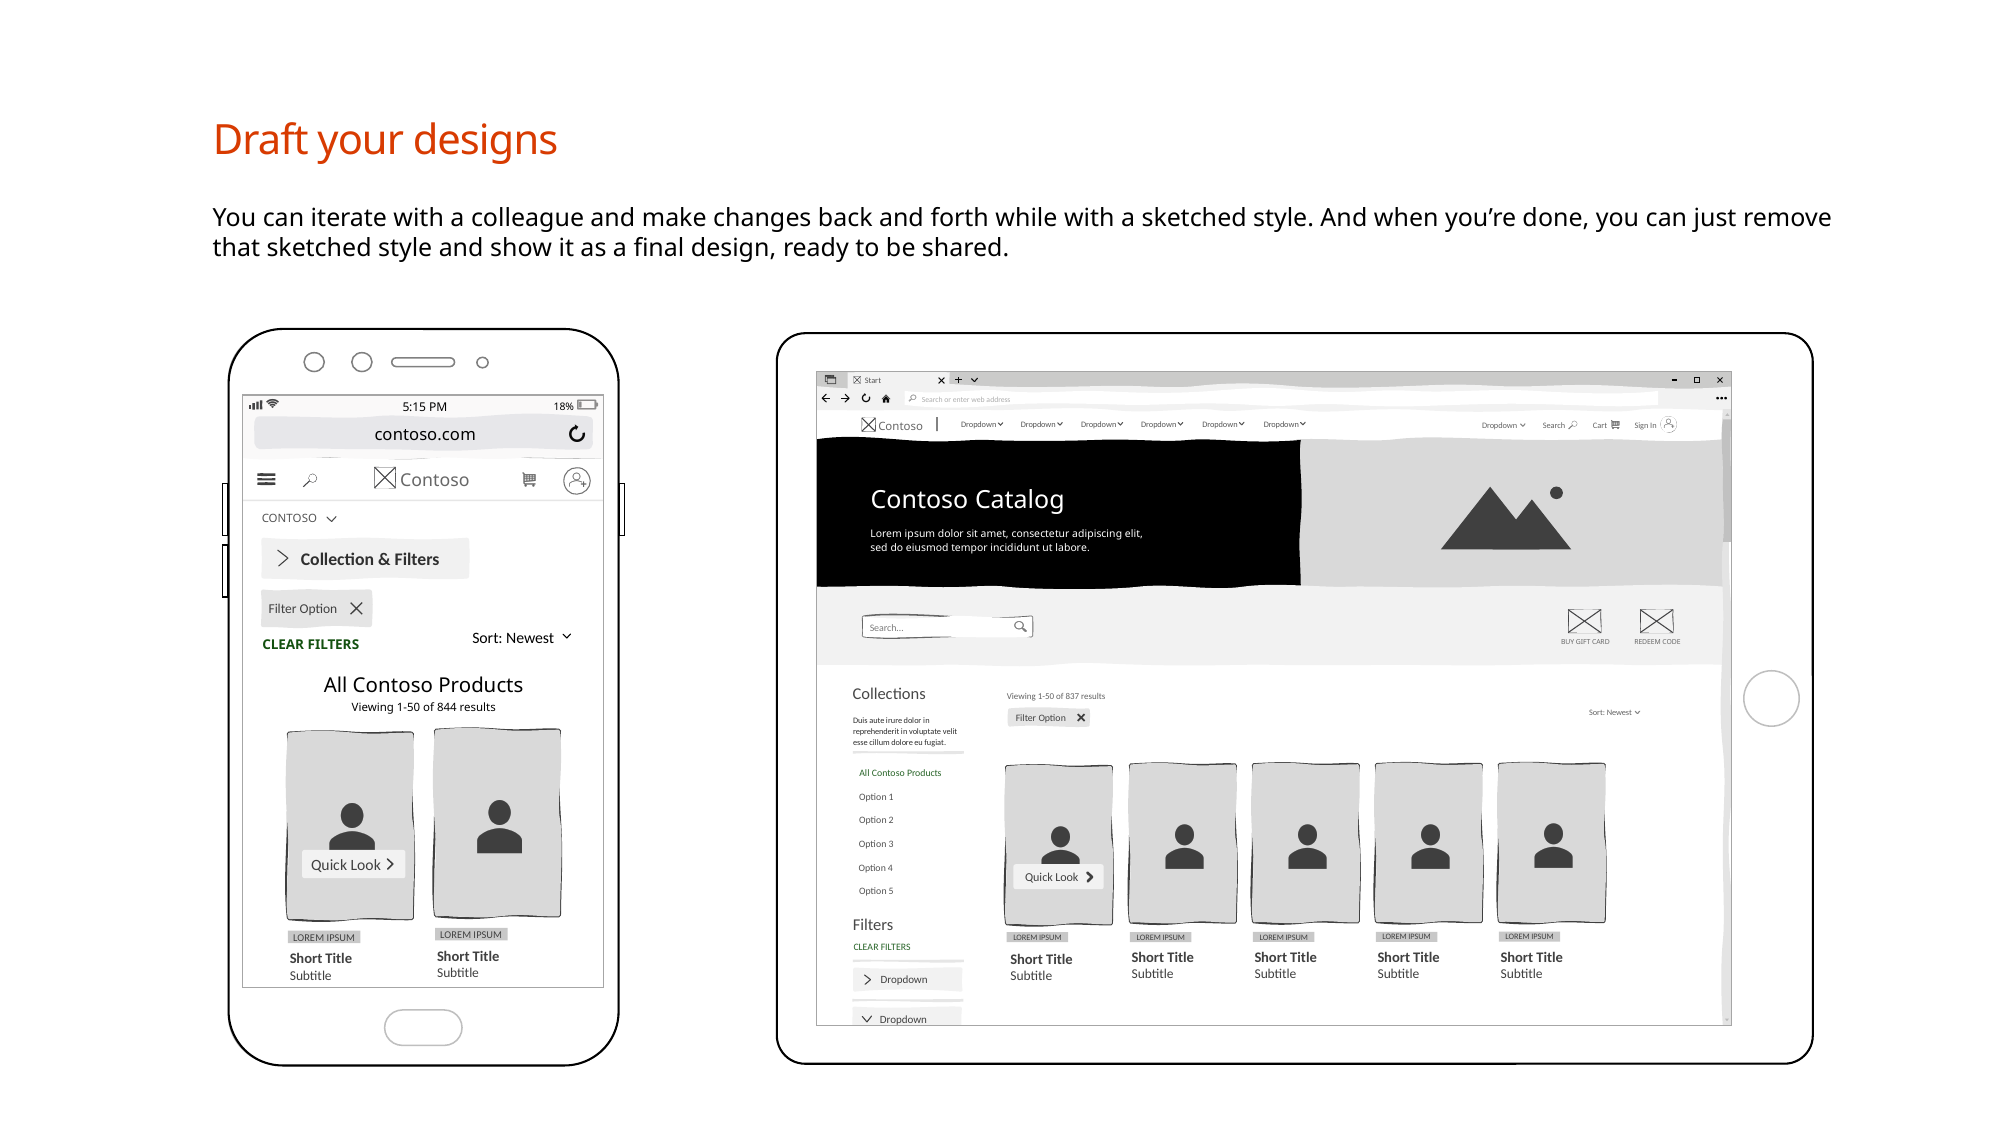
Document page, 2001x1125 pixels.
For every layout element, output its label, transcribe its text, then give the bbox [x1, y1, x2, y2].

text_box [222, 328, 625, 1066]
title Draft your designs [212, 112, 815, 179]
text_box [776, 333, 1813, 1064]
text_box You can iterate with a colleague and make changes back and forth while with a sketched style. And when you’re done, you can just remove that sketched style and show it as a final design, ready to be shared. [212, 186, 1863, 277]
